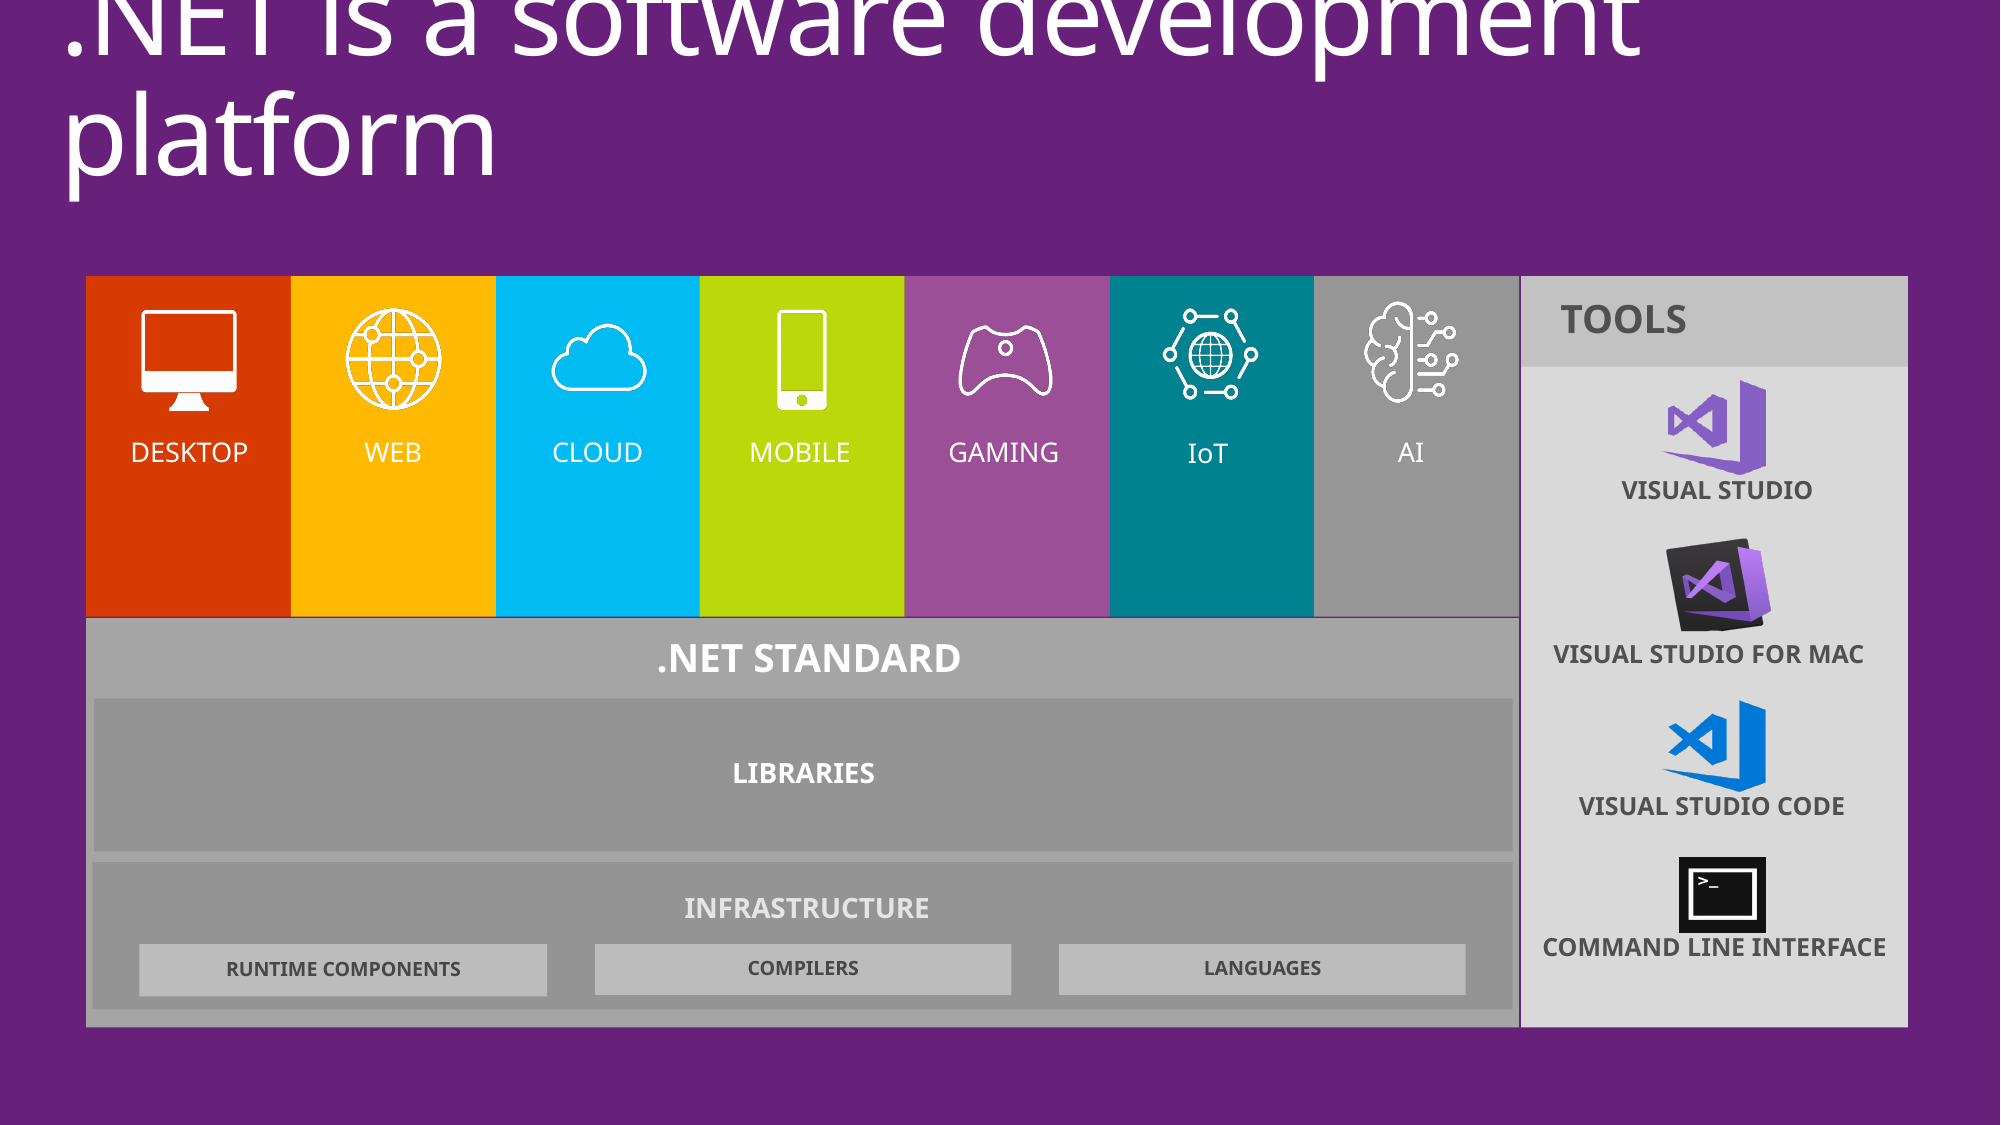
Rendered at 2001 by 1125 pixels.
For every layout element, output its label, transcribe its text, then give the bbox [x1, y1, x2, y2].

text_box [290, 276, 494, 617]
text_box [86, 618, 1521, 1028]
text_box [1521, 276, 1908, 1028]
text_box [1105, 276, 1308, 617]
text_box .NET is a software development platform [36, 20, 1966, 201]
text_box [494, 276, 697, 617]
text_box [86, 276, 290, 617]
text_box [1308, 276, 1520, 617]
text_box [901, 276, 1105, 617]
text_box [697, 276, 901, 617]
